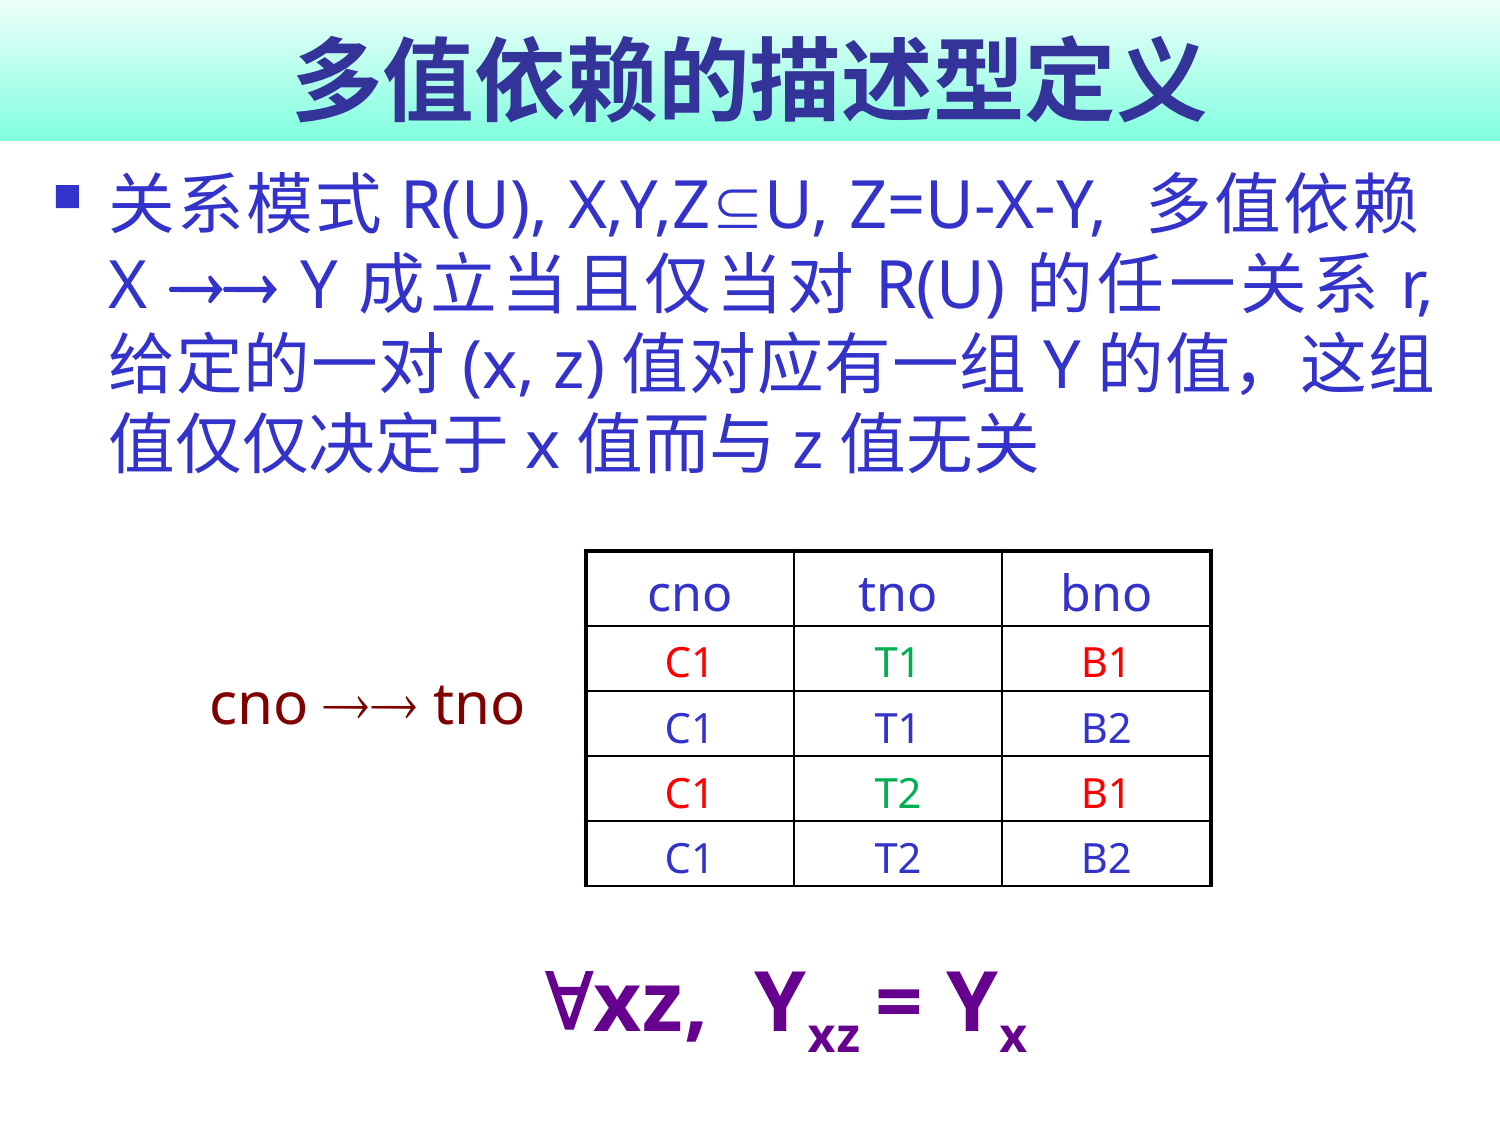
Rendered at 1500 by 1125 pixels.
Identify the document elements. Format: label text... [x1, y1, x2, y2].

table_header cno [588, 553, 793, 625]
table_cell B2 [1003, 822, 1209, 885]
table_cell C1 [588, 627, 793, 690]
text_box cno  tno [119, 651, 541, 744]
table_cell C1 [588, 822, 793, 885]
table_cell C1 [588, 757, 793, 820]
table_cell C1 [588, 692, 793, 755]
table_cell B2 [1003, 692, 1209, 755]
text_box xz, Yxz = Yx [517, 940, 1066, 1070]
table_cell T1 [795, 627, 1001, 690]
table_header bno [1003, 553, 1209, 625]
table_header tno [795, 553, 1001, 625]
table_cell B1 [1003, 627, 1209, 690]
title 多值依赖的描述型定义 [0, 0, 1500, 141]
table_cell B1 [1003, 757, 1209, 820]
table_cell T2 [795, 822, 1001, 885]
table_cell T2 [795, 757, 1001, 820]
table_cell T1 [795, 692, 1001, 755]
list 关系模式R(U), X,Y,ZU, Z=U-X-Y, 多值依赖X  Y成立当且仅当对R(U)的任一关系r, 给定的一对(x, z)值对应有一组Y的值，这组值仅仅决定于x值而与z值无关 [37, 154, 1451, 504]
